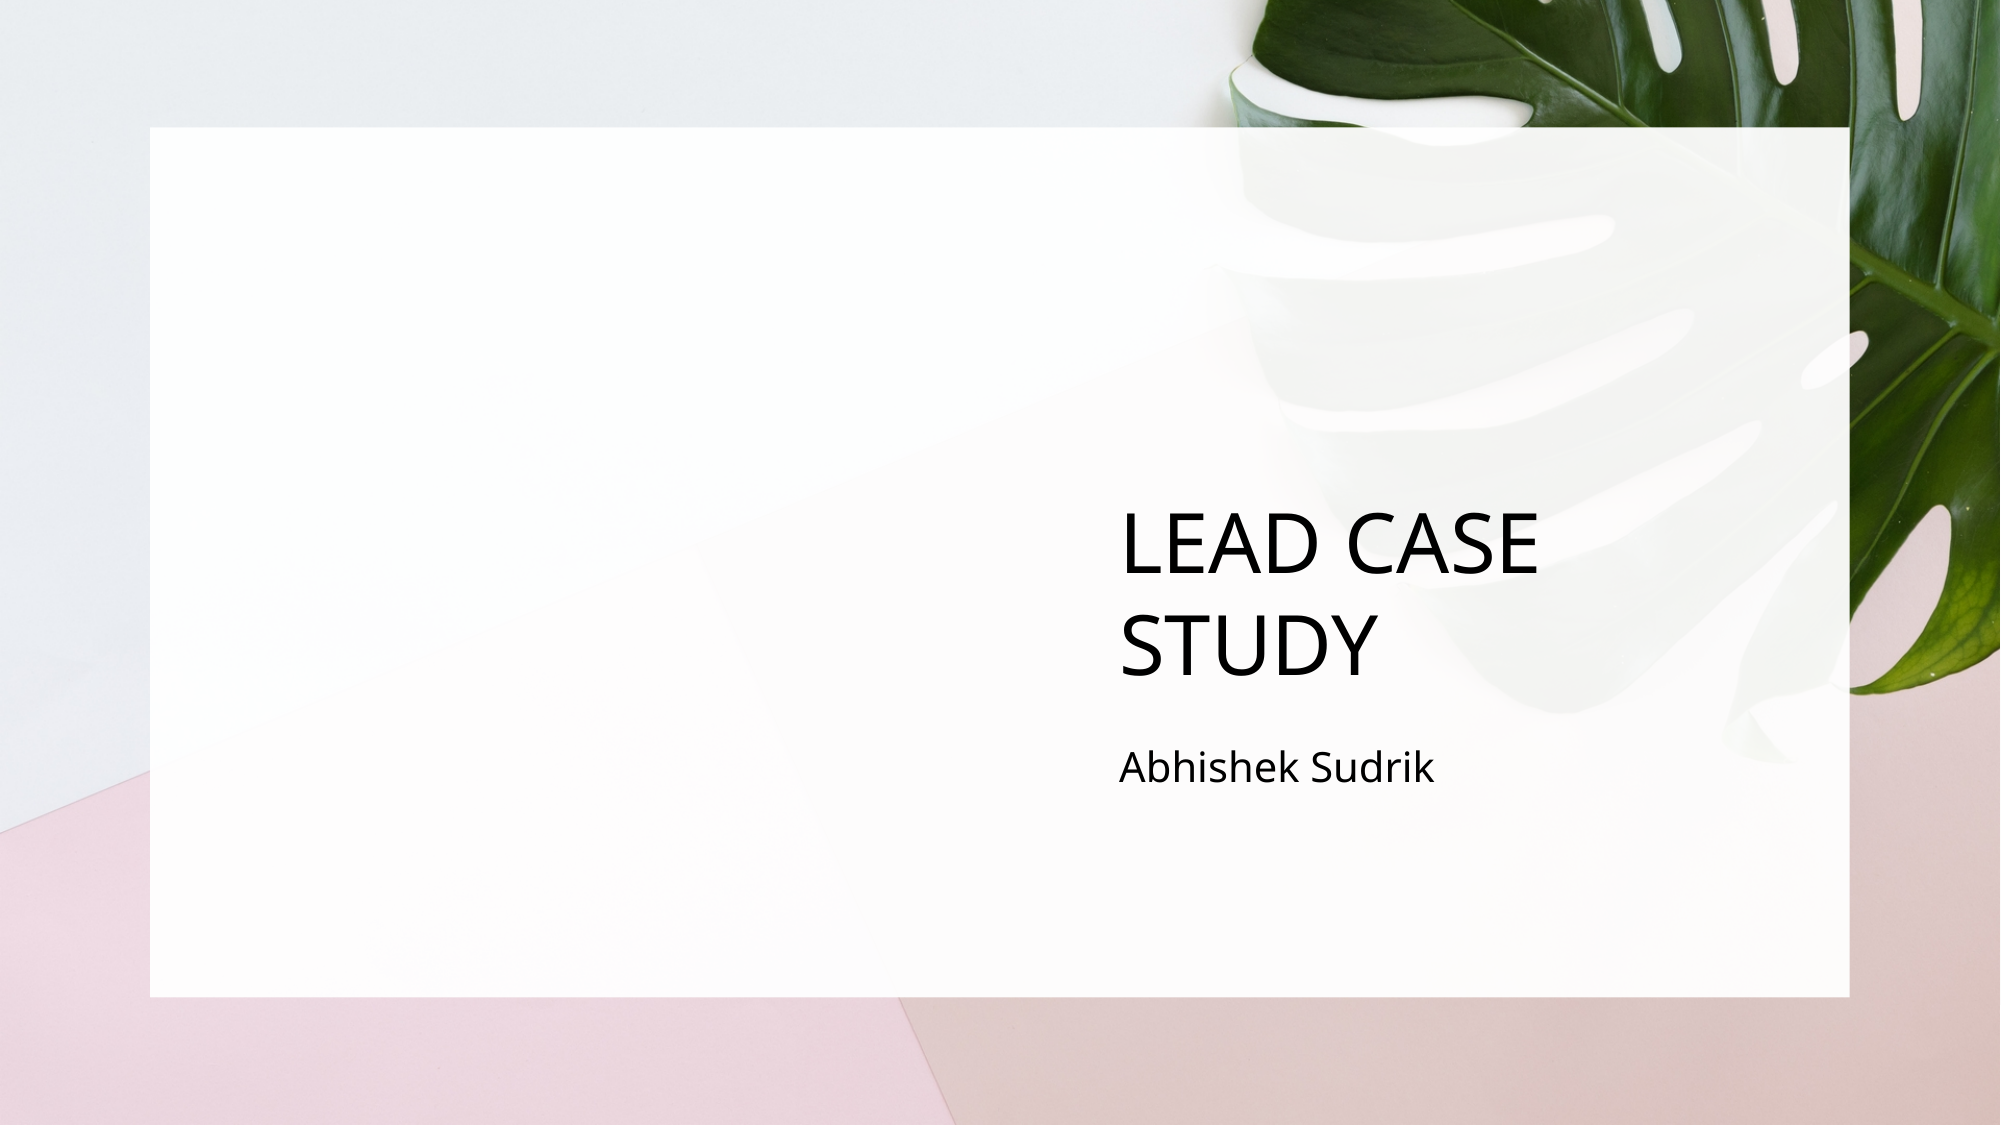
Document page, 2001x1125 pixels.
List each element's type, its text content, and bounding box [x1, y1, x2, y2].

subtitle Abhishek Sudrik [1104, 718, 1750, 851]
title LEAD CASE STUDY [1104, 311, 1750, 704]
picture [0, 0, 2000, 1125]
